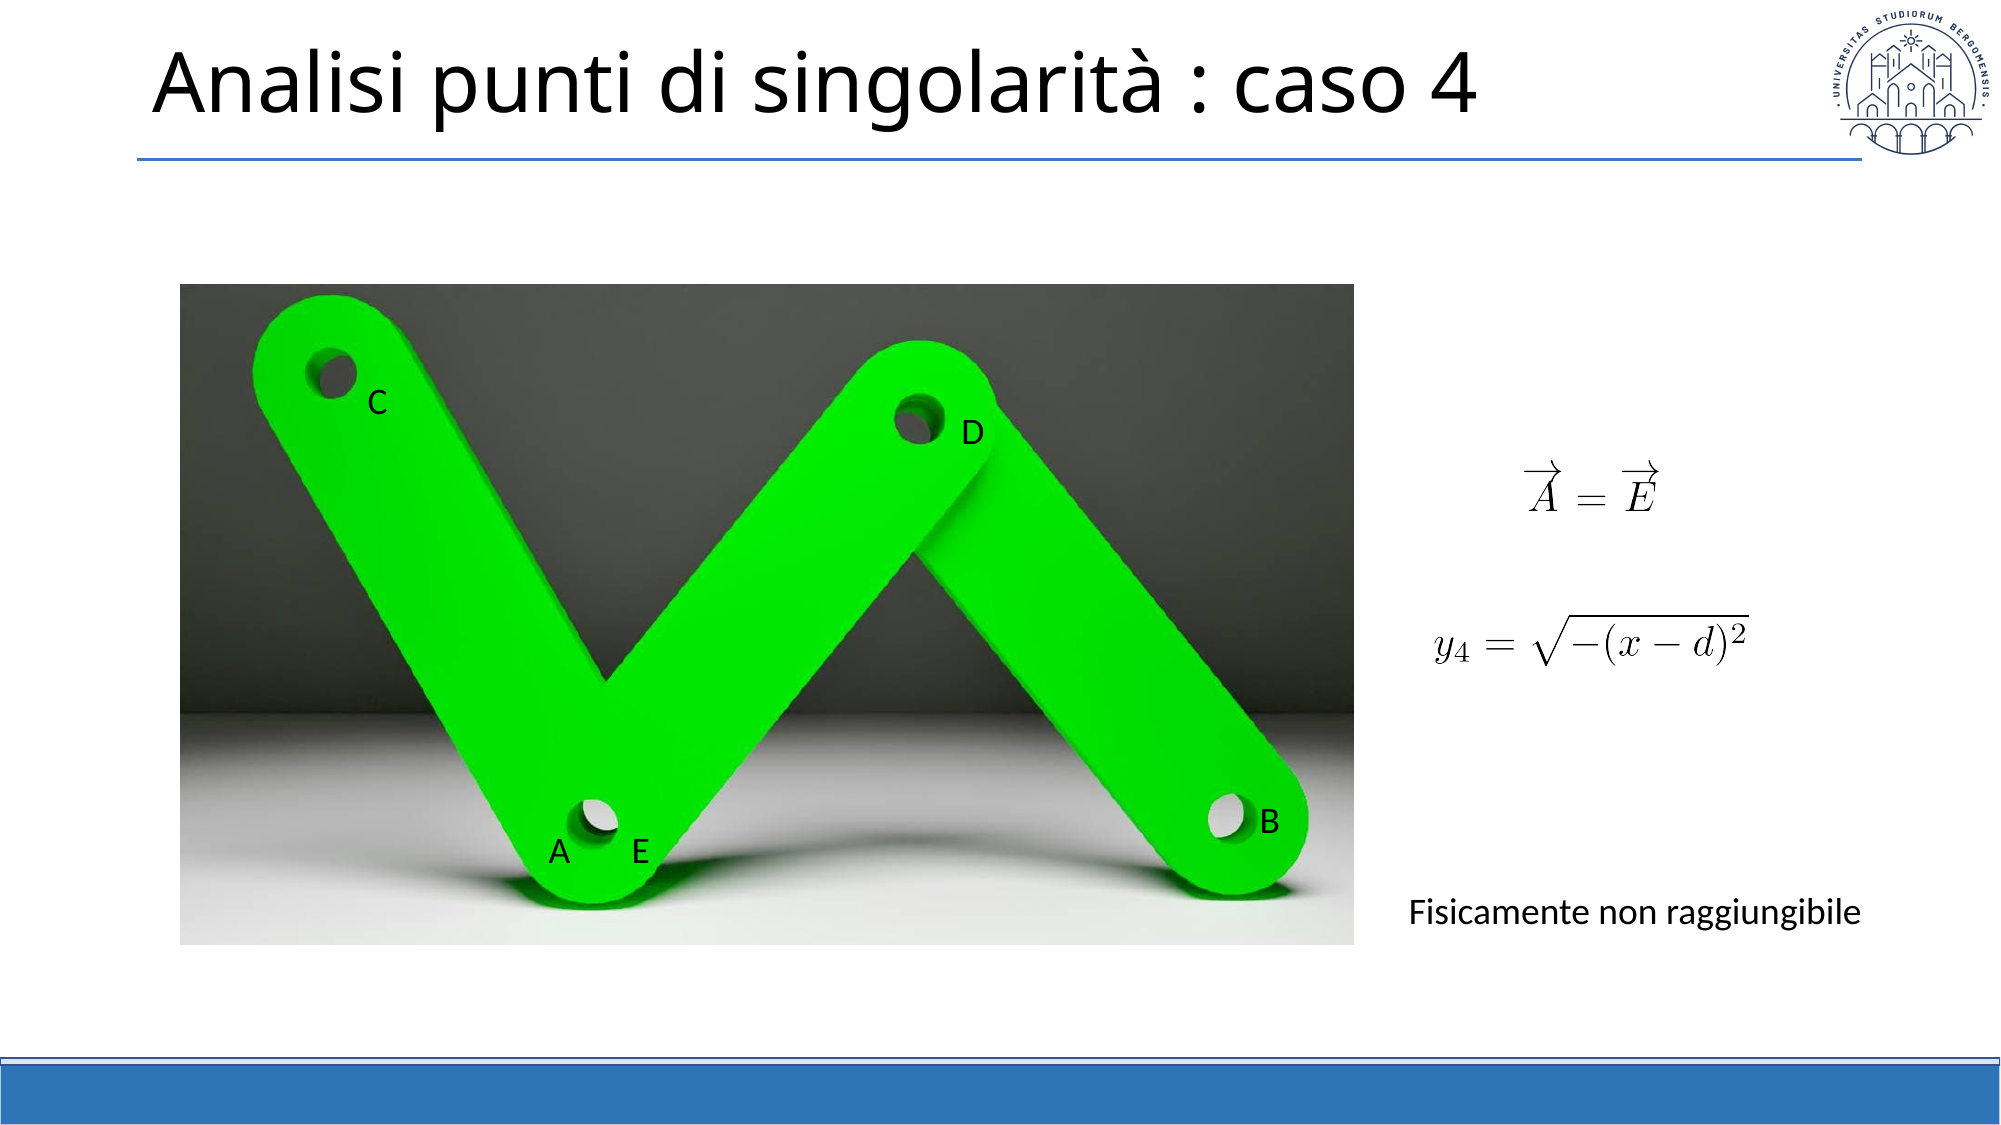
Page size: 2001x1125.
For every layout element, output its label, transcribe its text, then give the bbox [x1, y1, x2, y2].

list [179, 284, 1354, 945]
picture [1833, 11, 1989, 155]
text_box Fisicamente non raggiungibile [1393, 879, 1878, 940]
picture [1524, 460, 1659, 511]
picture [1434, 615, 1749, 666]
title Analisi punti di singolarità : caso 4 [137, 22, 1863, 149]
